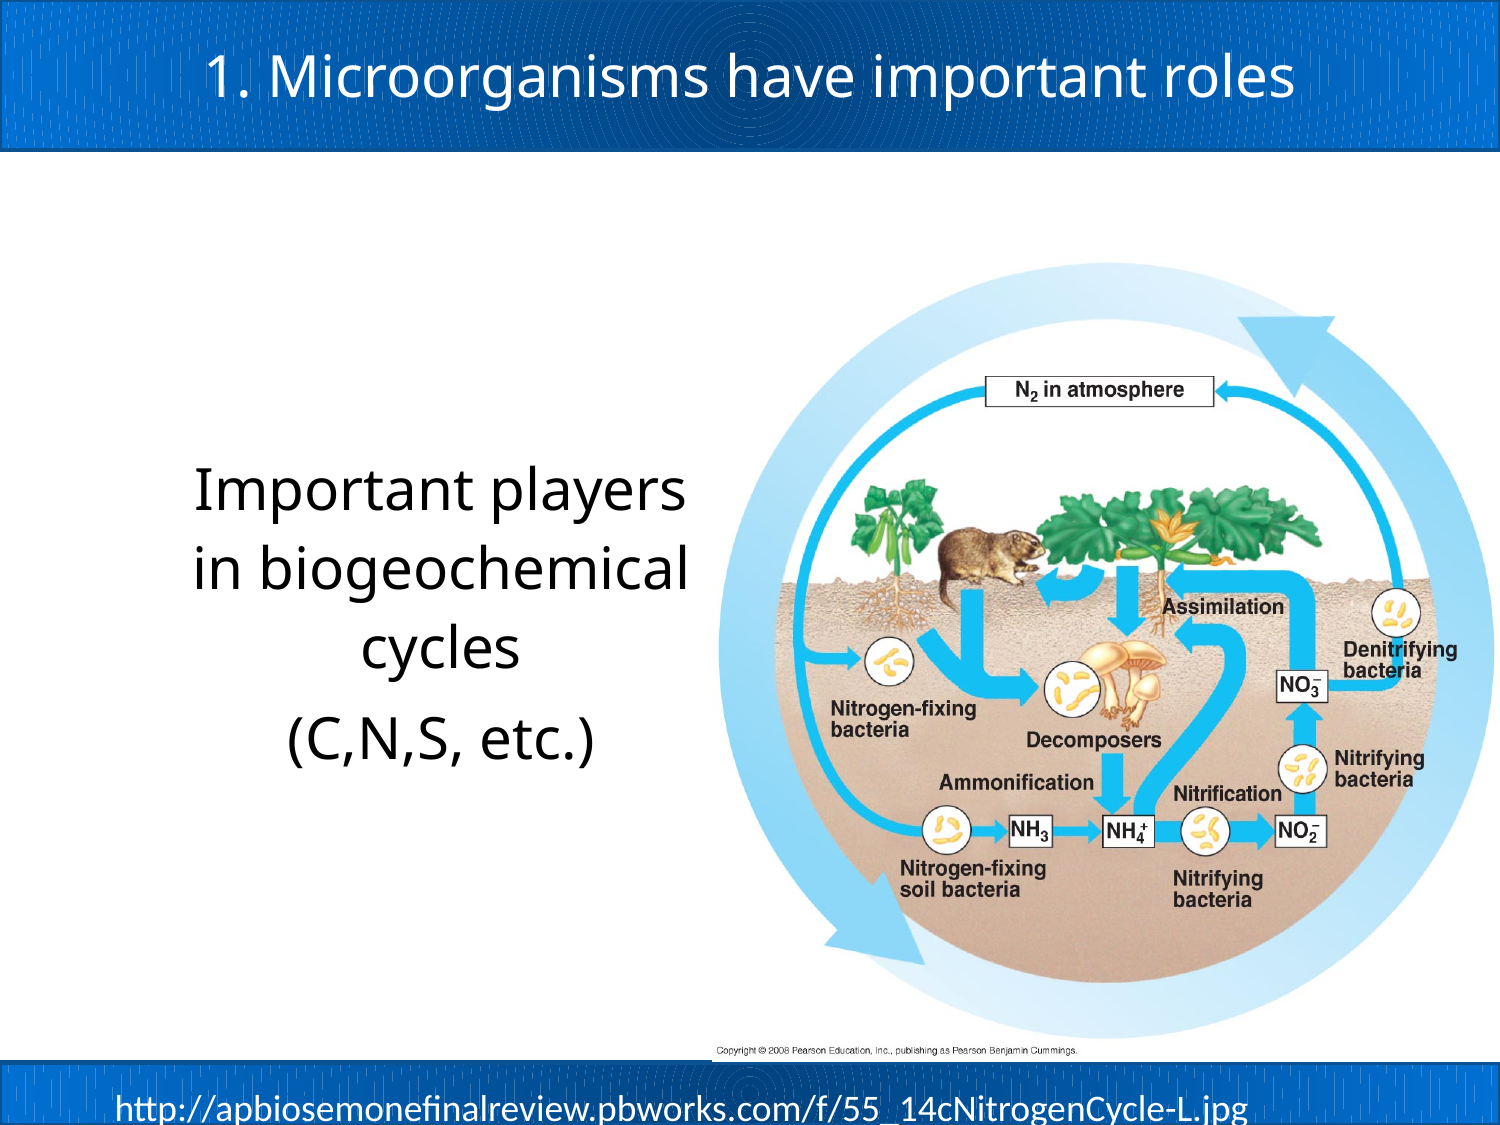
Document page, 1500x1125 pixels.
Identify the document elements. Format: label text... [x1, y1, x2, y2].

text_box http://apbiosemonefinalreview.pbworks.com/f/55_14cNitrogenCycle-L.jpg [99, 1076, 1388, 1125]
title 1. Microorganisms have important roles [150, 0, 1350, 150]
picture [712, 256, 1500, 1062]
list Important players in biogeochemical cycles (C,N,S, etc.) [150, 212, 732, 1013]
text_box [162, 487, 750, 1076]
